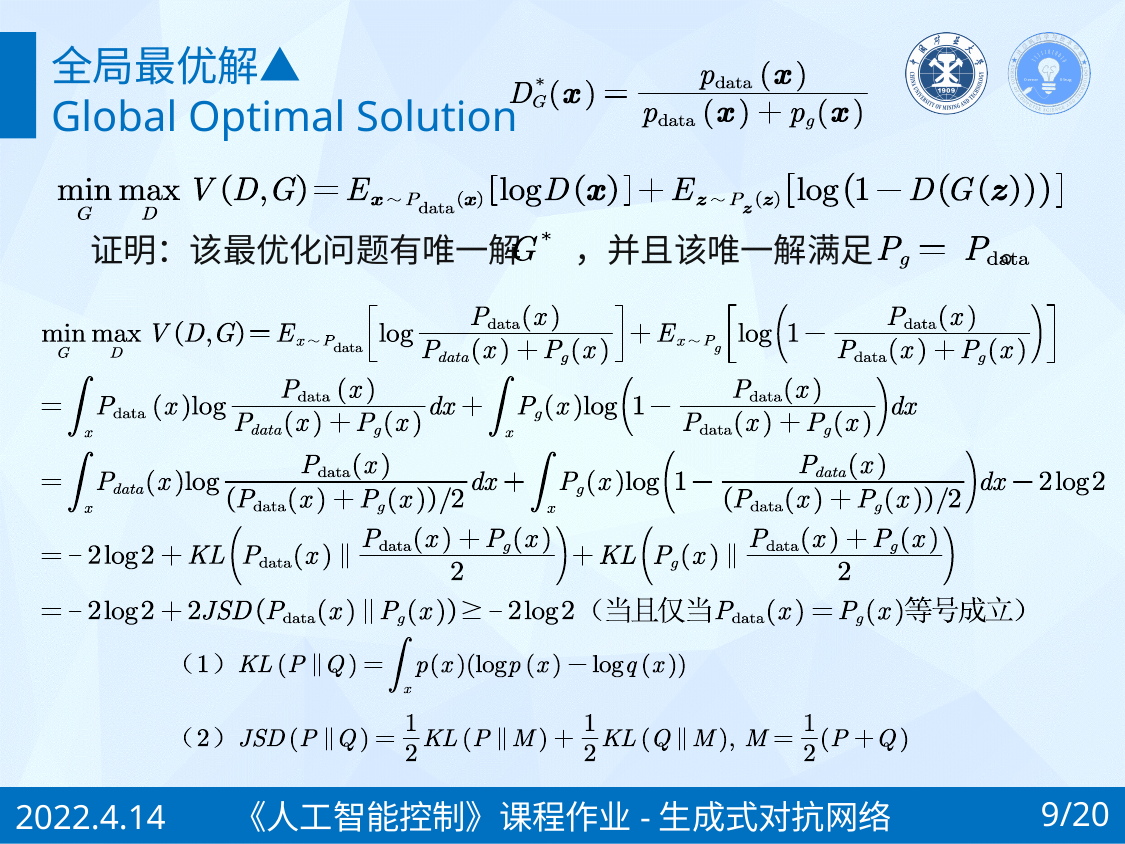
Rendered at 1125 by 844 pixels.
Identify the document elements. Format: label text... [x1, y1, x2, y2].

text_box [506, 53, 875, 137]
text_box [54, 235, 1071, 278]
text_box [0, 31, 669, 149]
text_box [54, 163, 1071, 235]
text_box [167, 633, 914, 774]
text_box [36, 296, 1114, 634]
picture [0, 0, 1125, 787]
slide_number 9/20 [964, 791, 1125, 840]
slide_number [0, 791, 185, 840]
footer 《人工智能控制》课程作业-生成式对抗网络 [211, 792, 914, 840]
